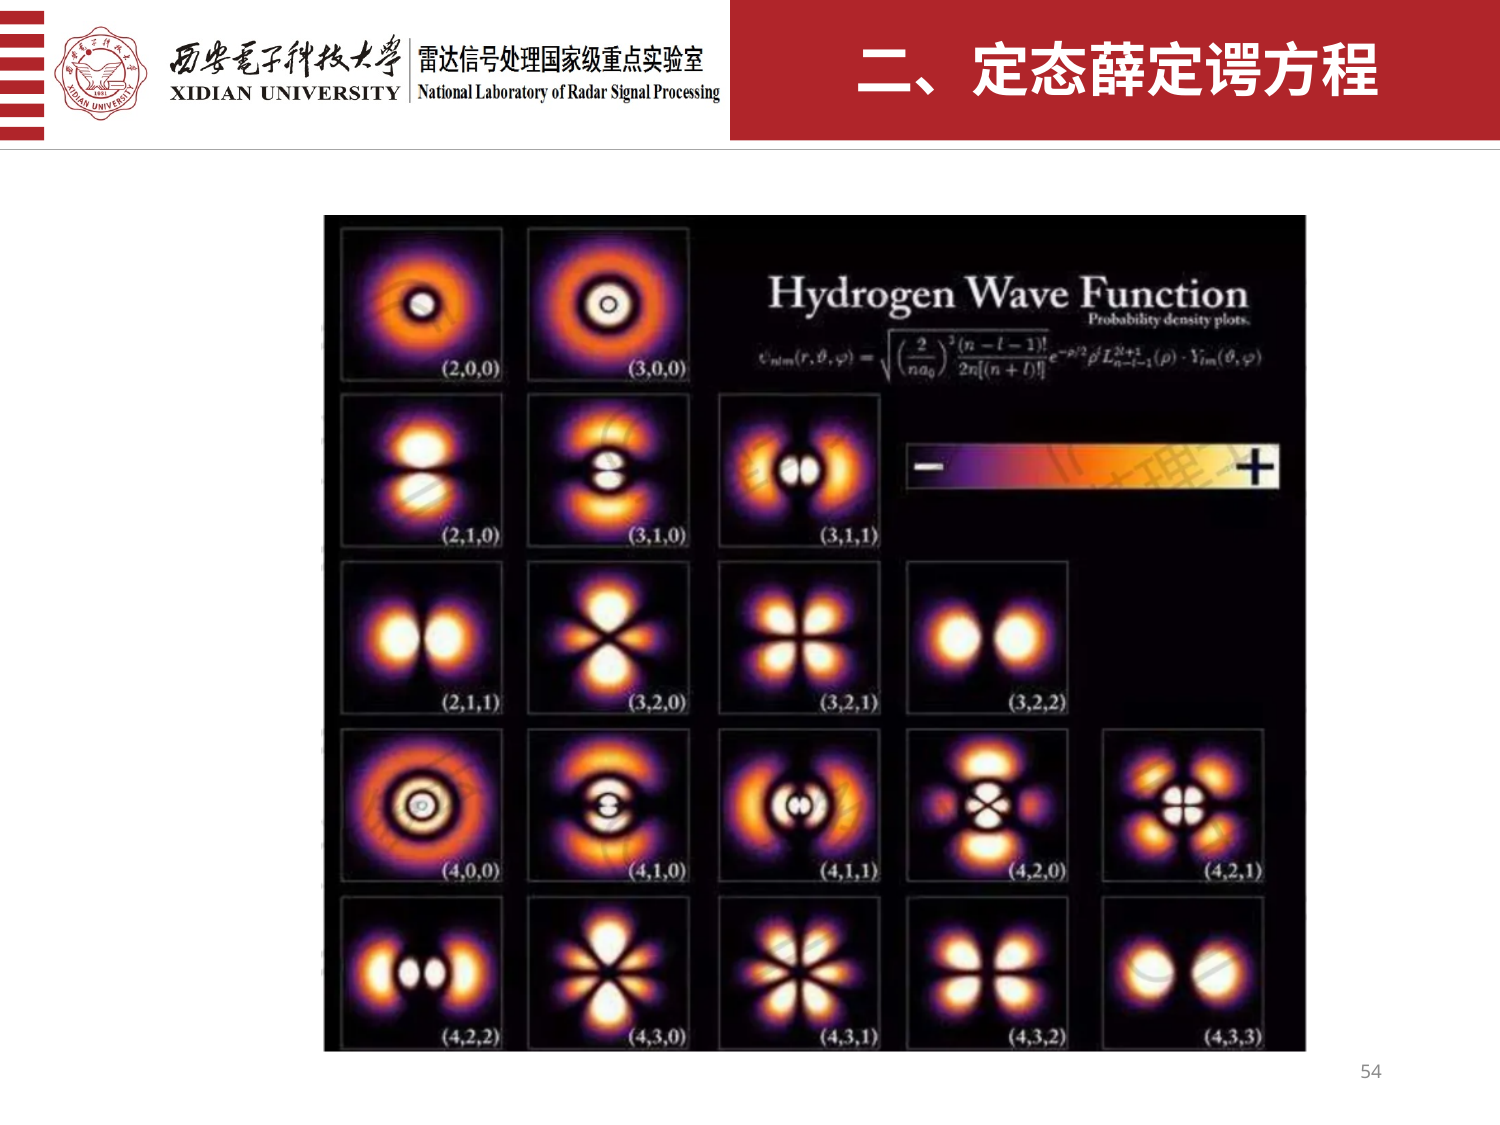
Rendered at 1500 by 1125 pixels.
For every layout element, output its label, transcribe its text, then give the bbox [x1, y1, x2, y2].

picture [321, 215, 1307, 1058]
picture [50, 21, 728, 125]
slide_number 54 [1059, 1042, 1397, 1103]
text_box 二、定态薛定谔方程 [804, 25, 1431, 111]
